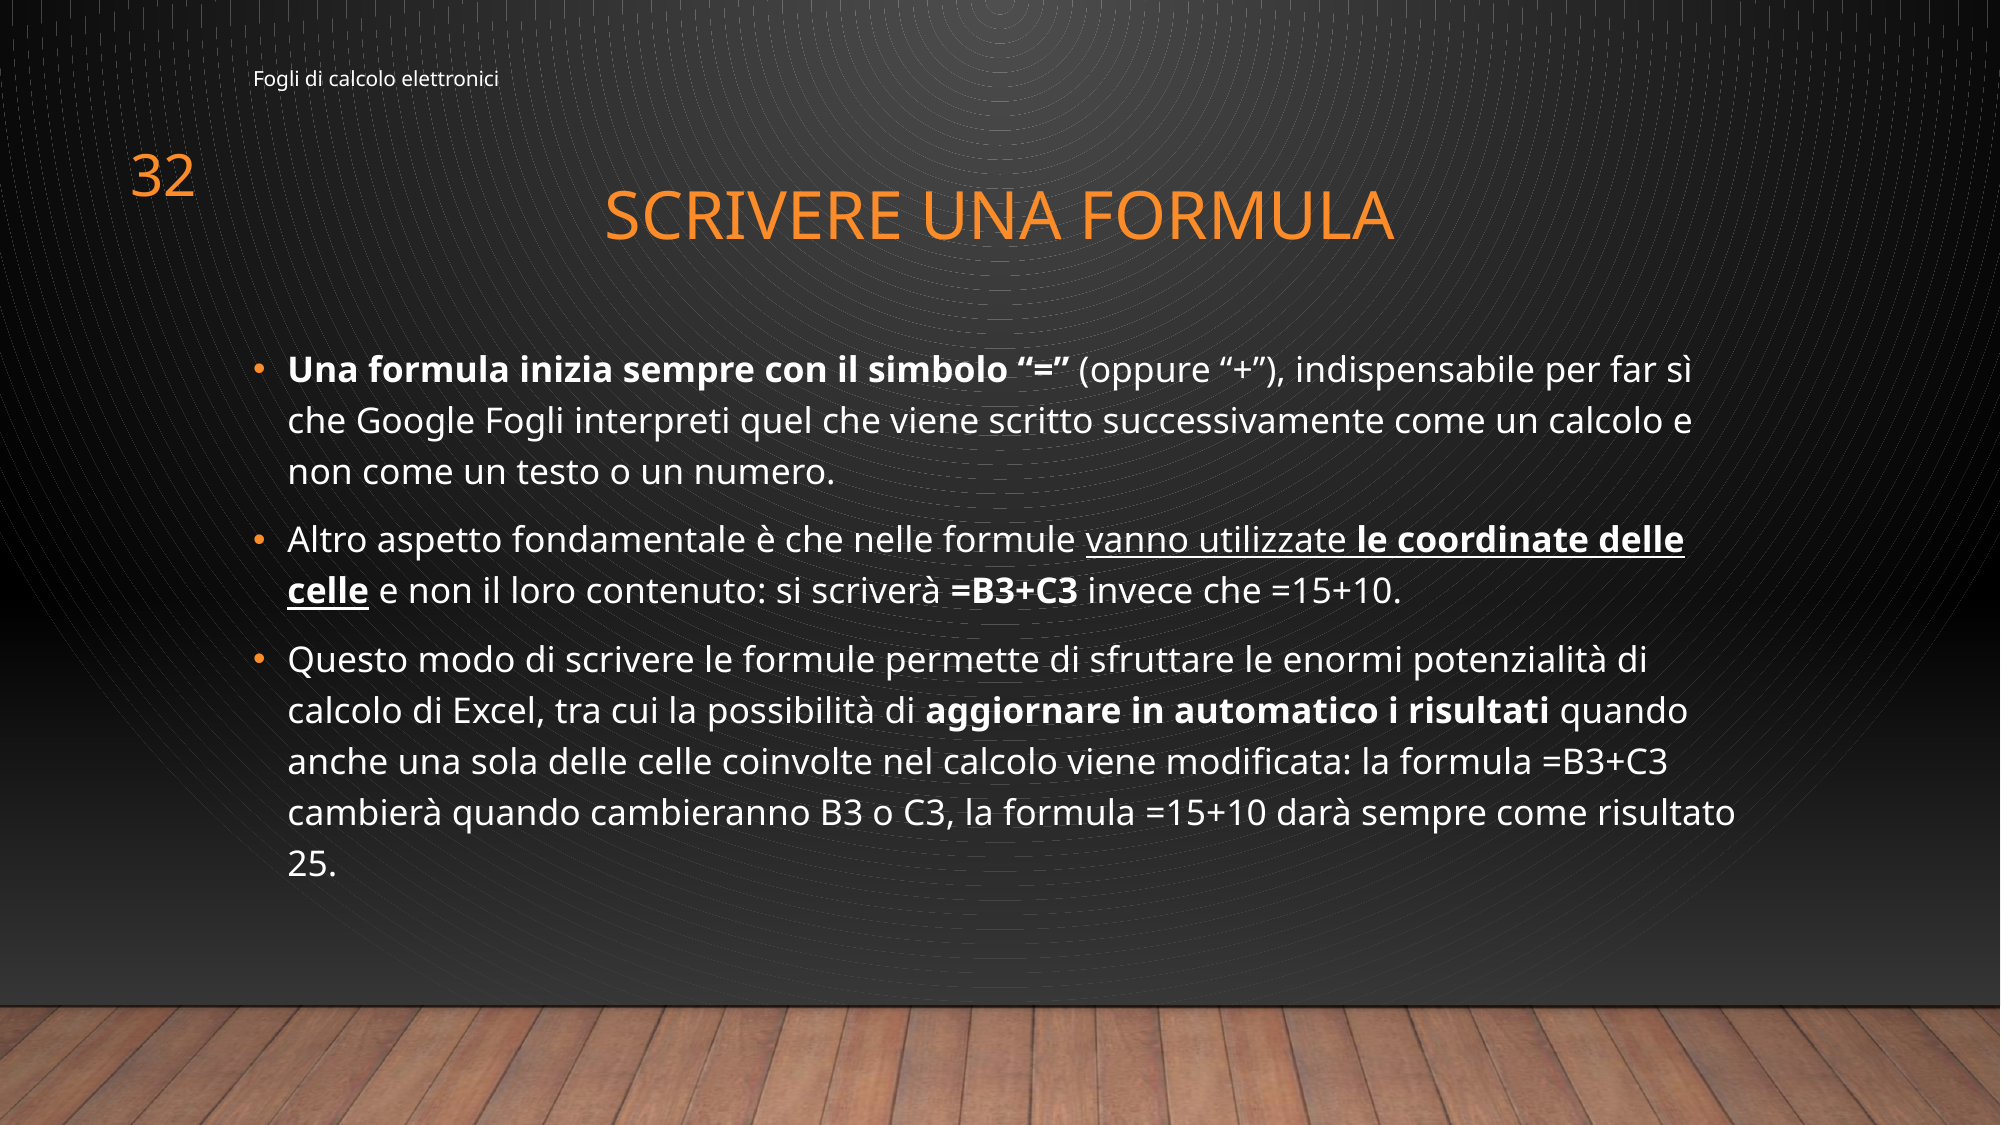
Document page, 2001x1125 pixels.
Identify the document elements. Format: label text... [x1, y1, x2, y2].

list Una formula inizia sempre con il simbolo “=” (oppure “+”), indispensabile per far sì che Google Fogli interpreti quel che viene scritto successivamente come un calcolo e non come un testo o un numero. Altro aspetto fondamentale è che nelle formule vanno utilizzate le coordinate delle celle e non il loro contenuto: si scriverà =B3+C3 invece che =15+10. Questo modo di scrivere le formule permette di sfruttare le enormi potenzialità di calcolo di Excel, tra cui la possibilità di aggiornare in automatico i risultati quando anche una sola delle celle coinvolte nel calcolo viene modificata: la formula =B3+C3 cambierà quando cambieranno B3 o C3, la formula =15+10 darà sempre come risultato 25. [238, 330, 1763, 897]
footer Fogli di calcolo elettronici [238, 54, 1162, 105]
title Scrivere una formula [238, 131, 1763, 305]
slide_number 32 [78, 131, 212, 214]
picture [0, 1005, 2000, 1125]
